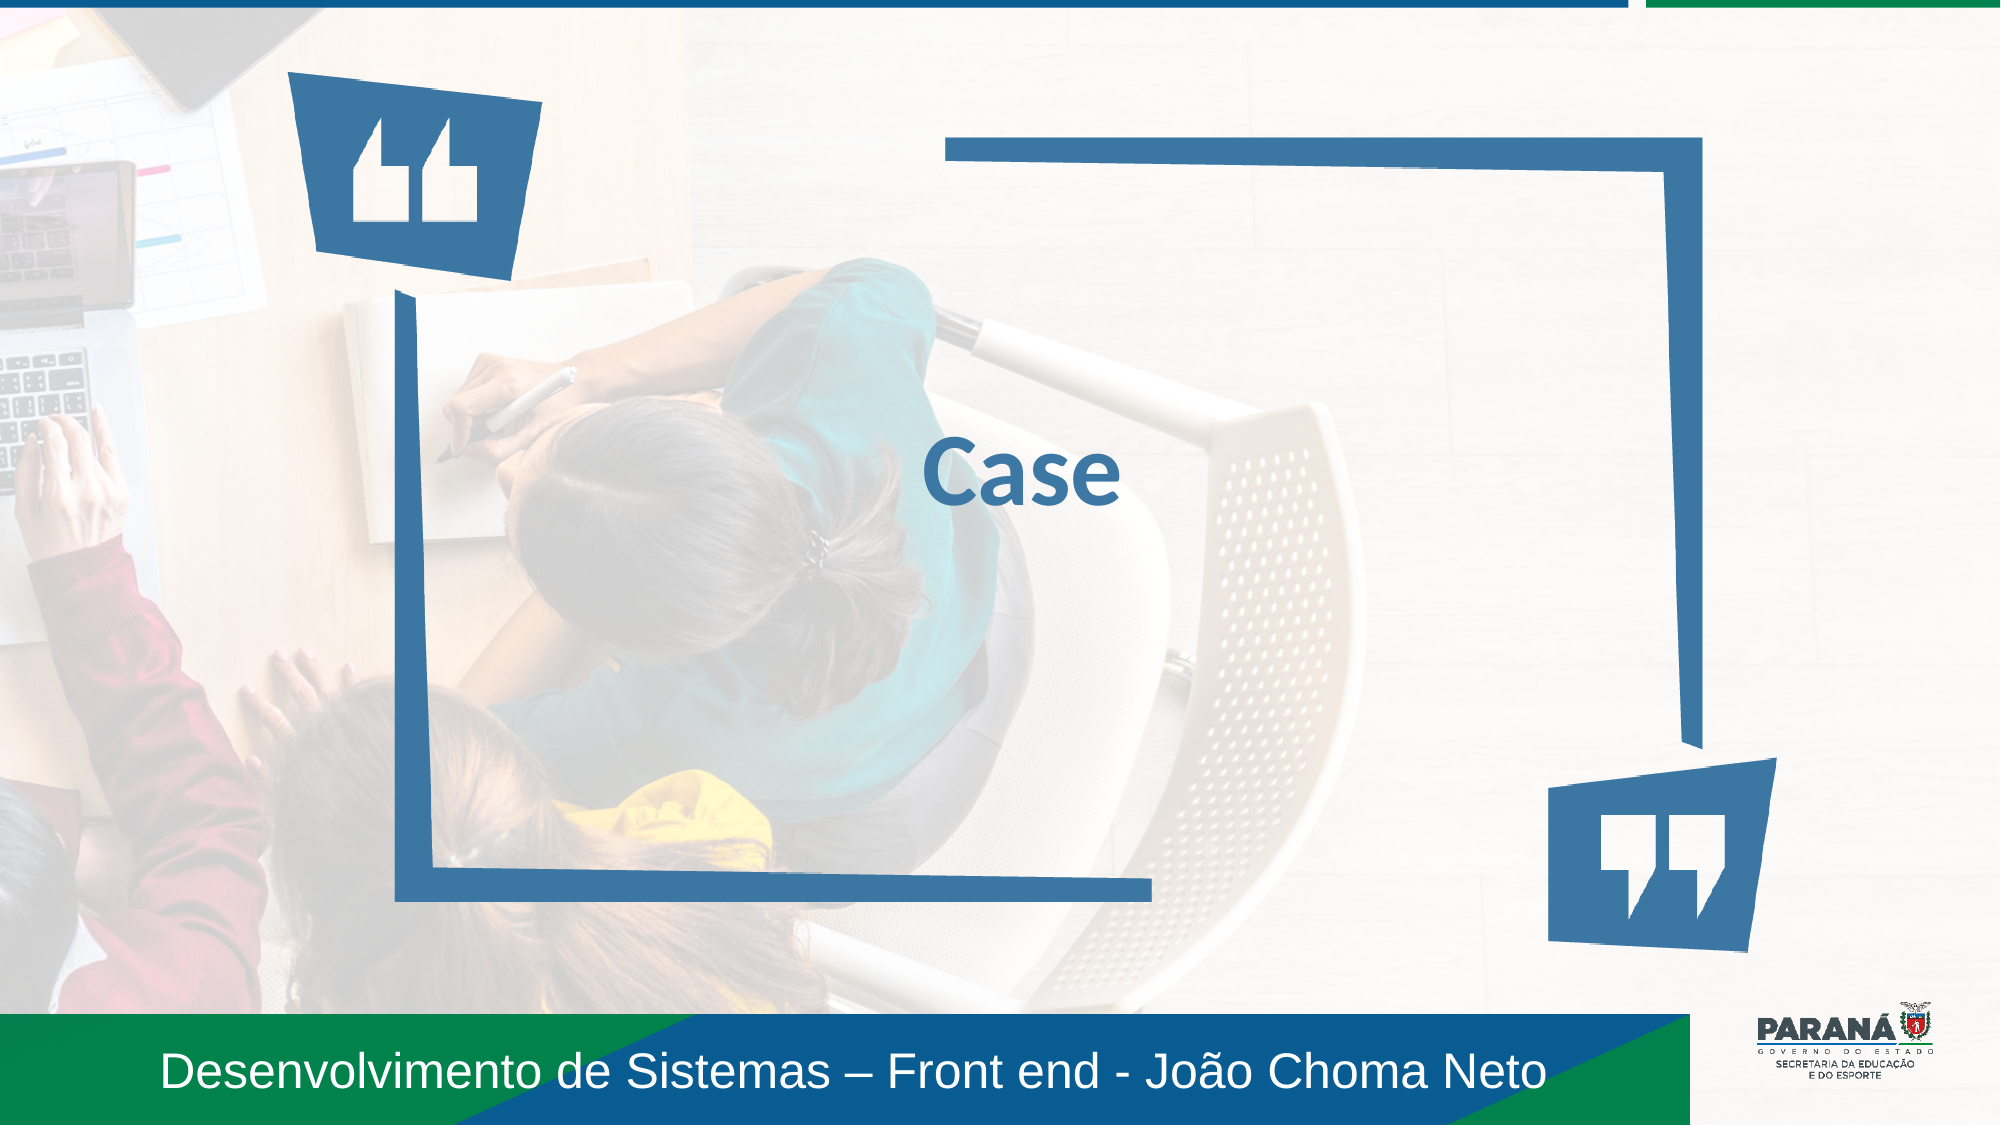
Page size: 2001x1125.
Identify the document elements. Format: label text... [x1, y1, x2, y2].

picture [0, 0, 2000, 1125]
title Case [475, 222, 1572, 720]
